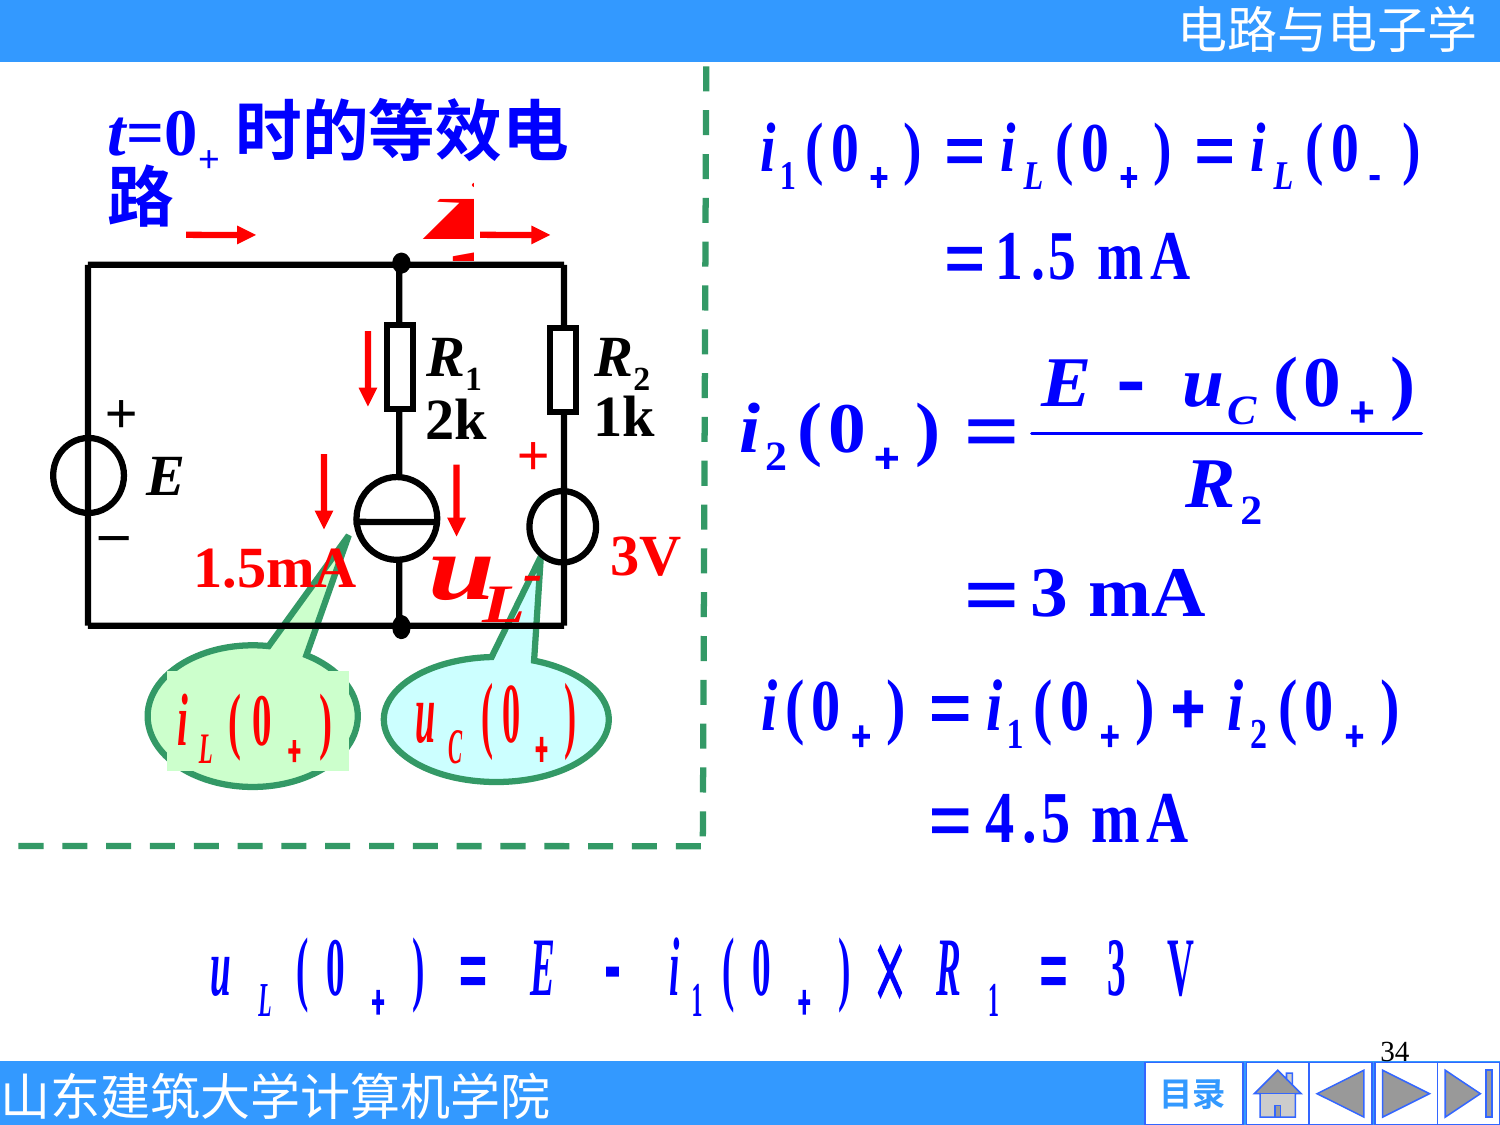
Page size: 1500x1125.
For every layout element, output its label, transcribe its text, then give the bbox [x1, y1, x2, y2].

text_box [147, 645, 359, 788]
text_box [749, 101, 1431, 303]
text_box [383, 656, 610, 783]
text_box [52, 89, 698, 637]
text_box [749, 656, 1414, 867]
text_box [197, 912, 1241, 1026]
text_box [726, 337, 1436, 643]
slide_number 34 [1074, 1024, 1425, 1103]
